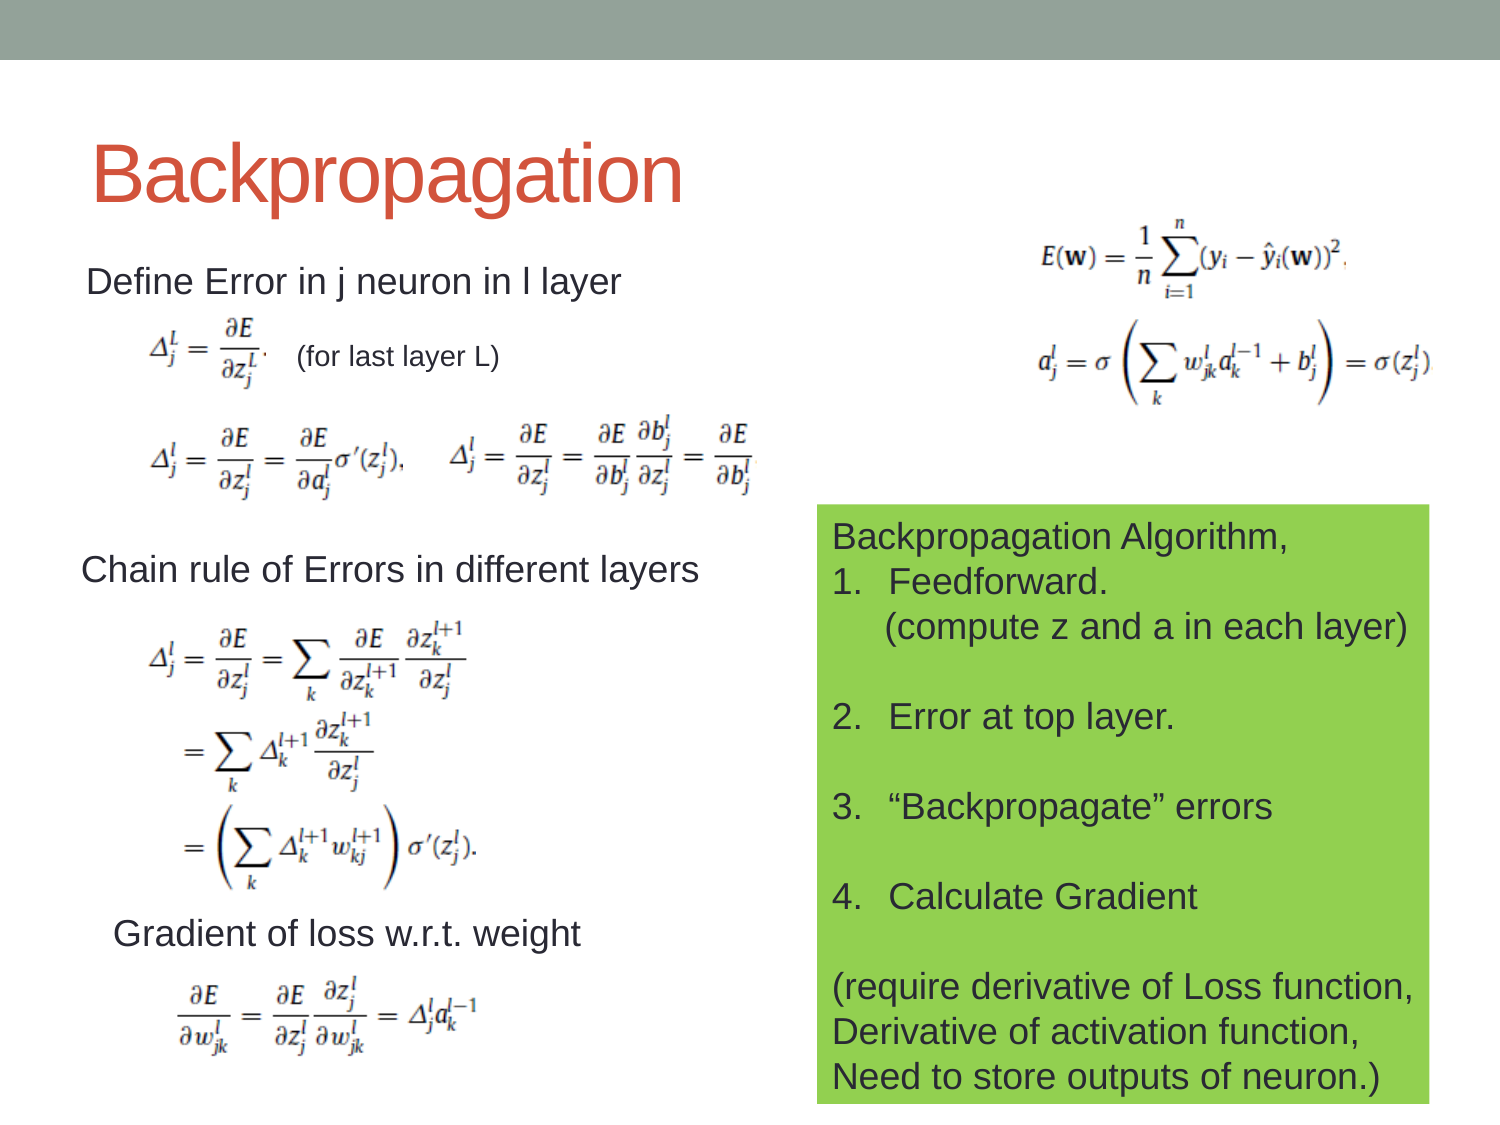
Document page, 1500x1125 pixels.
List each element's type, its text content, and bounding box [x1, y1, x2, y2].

picture [147, 610, 476, 902]
text_box Define Error in j neuron in l layer [71, 249, 638, 310]
picture [137, 304, 266, 394]
text_box Chain rule of Errors in different layers [66, 537, 716, 598]
text_box (for last layer L) [281, 329, 516, 380]
text_box Gradient of loss w.r.t. weight [98, 901, 597, 961]
picture [1029, 318, 1433, 416]
picture [448, 413, 758, 505]
picture [162, 961, 491, 1064]
picture [144, 421, 403, 506]
text_box Backpropagation Algorithm, Feedforward. (compute z and a in each layer) Error at top layer. “Backpropagate” errors Calculate Gradient (require derivative of Loss function, Derivative of activation function, Need to store outputs of neuron.) [817, 504, 1430, 1104]
picture [1029, 202, 1346, 308]
title Backpropagation [75, 87, 1425, 250]
